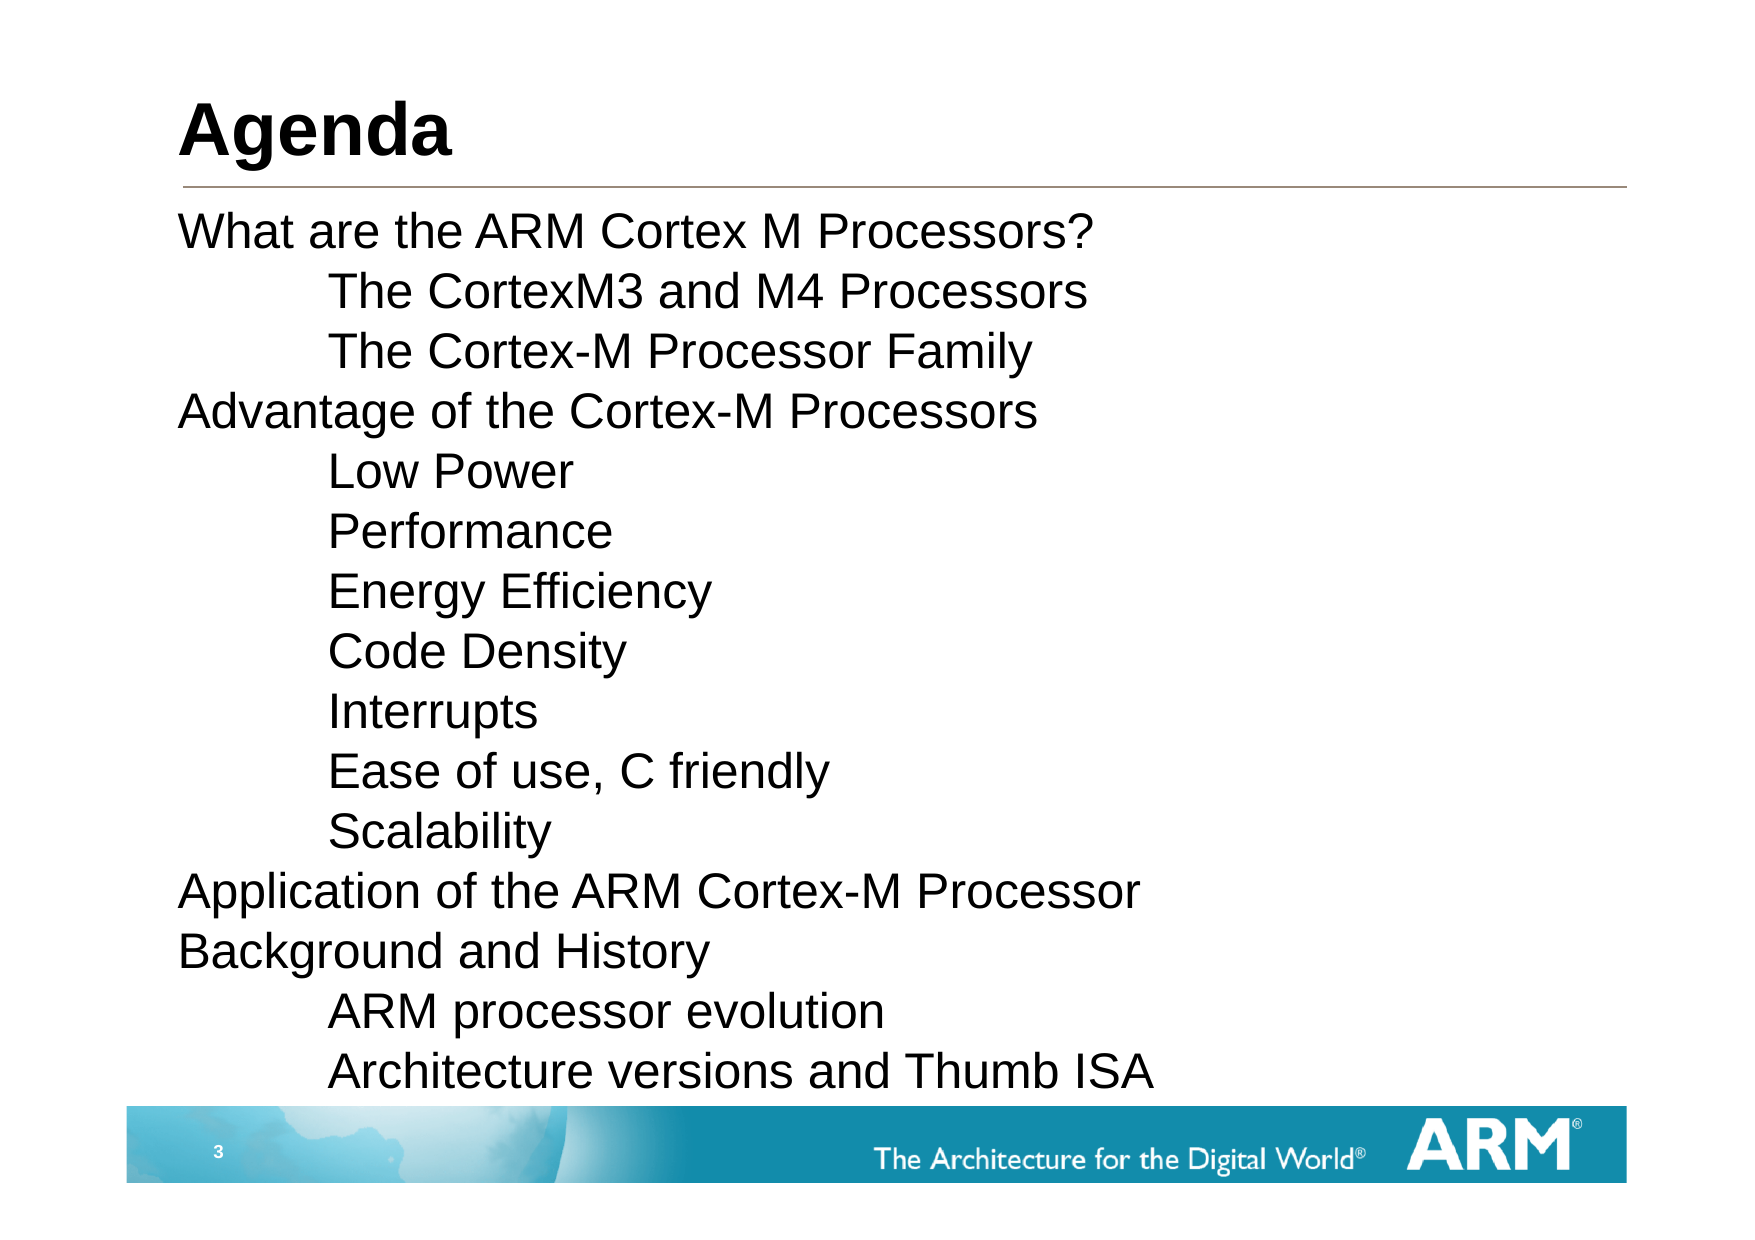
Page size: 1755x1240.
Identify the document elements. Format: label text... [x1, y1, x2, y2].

title Agenda [173, 80, 1581, 172]
text_box What are the ARM Cortex M Processors? The CortexM3 and M4 Processors The Cortex-M Processor Family Advantage of the Cortex-M Processors Low Power Performance Energy Efficiency Code Density Interrupts Ease of use, C friendly Scalability Application of the ARM Cortex-M Processor Background and History ARM processor evolution Architecture versions and Thumb ISA [175, 198, 1610, 570]
picture [126, 1106, 1627, 1183]
slide_number 3 [198, 1139, 287, 1187]
